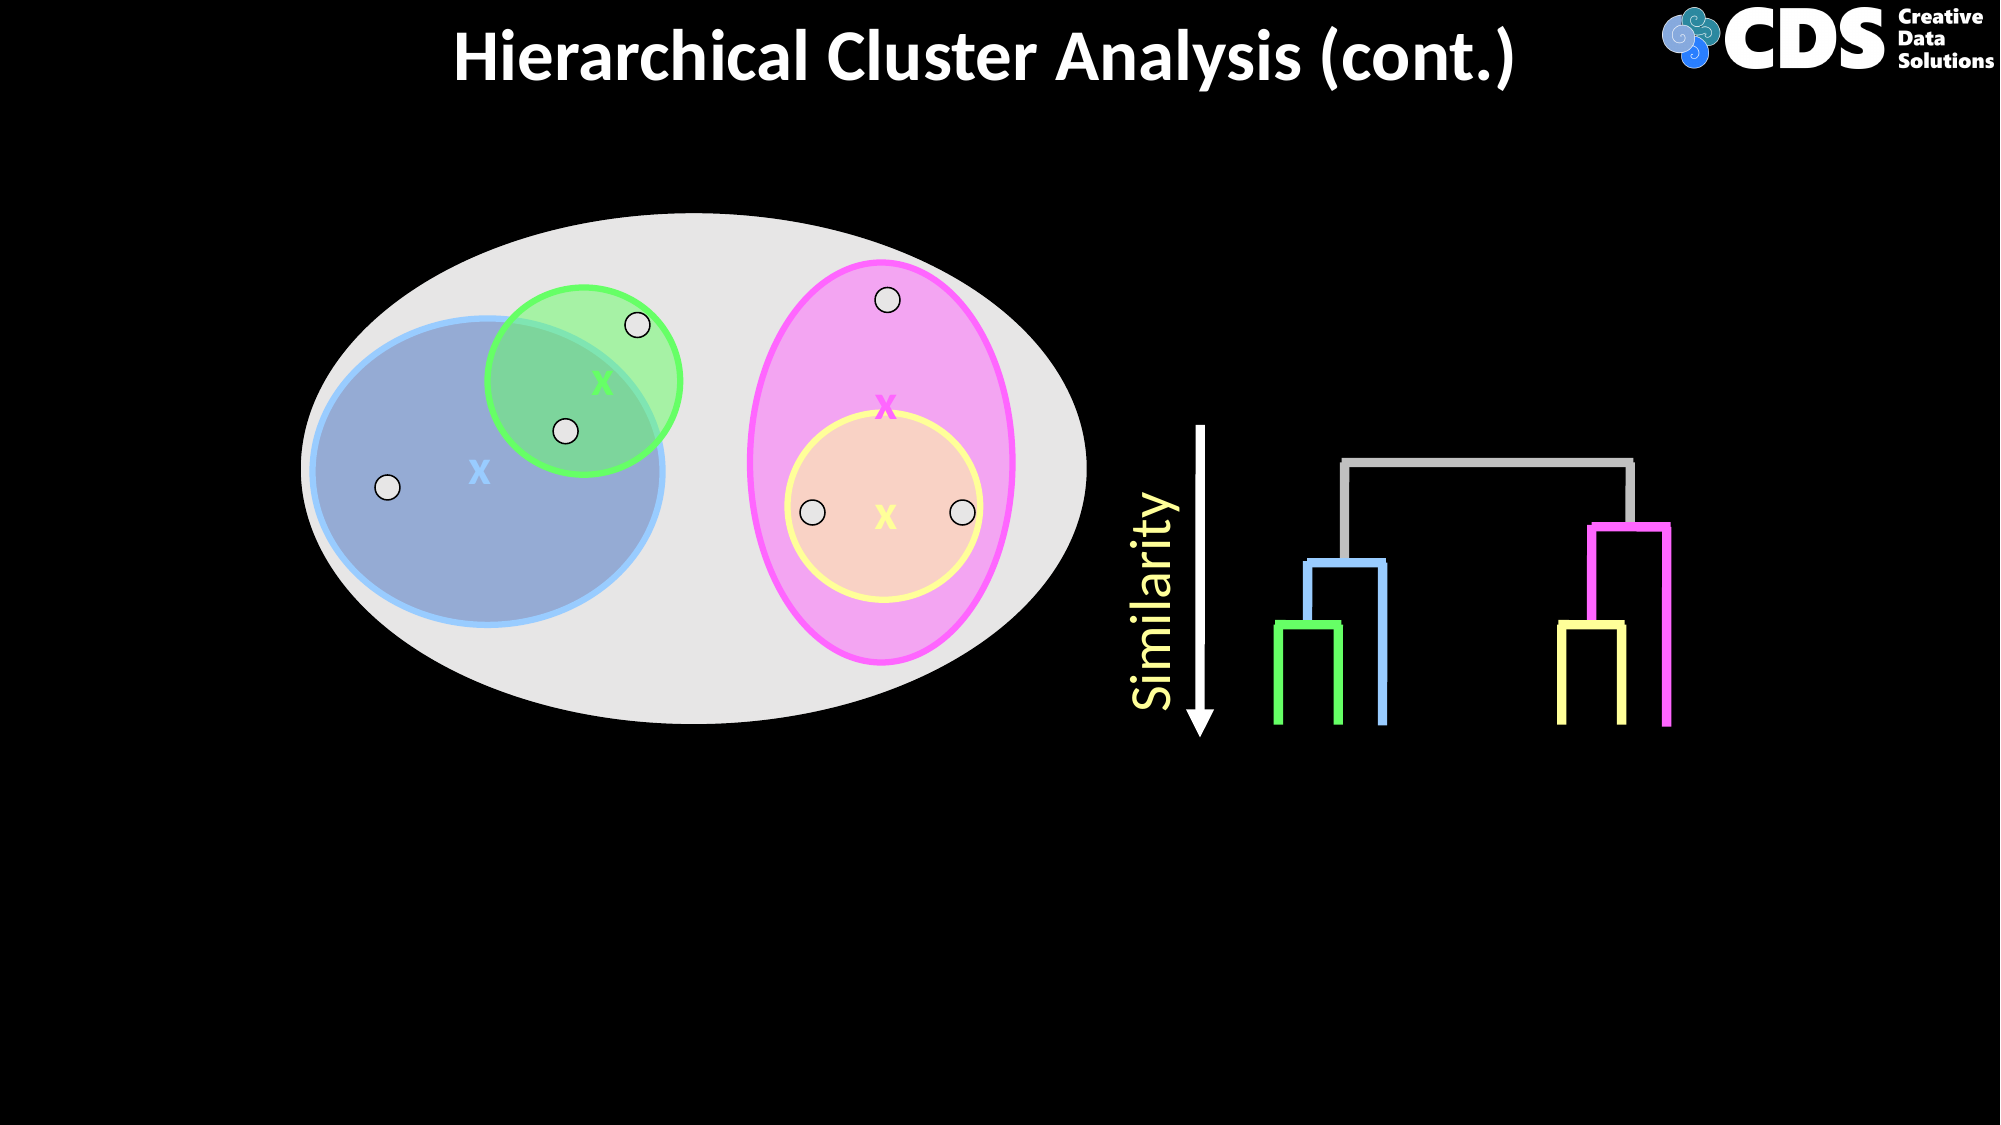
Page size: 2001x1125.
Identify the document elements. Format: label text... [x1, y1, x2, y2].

text_box Hierarchical Cluster Analysis (cont.) [255, 0, 1533, 103]
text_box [749, 262, 1671, 727]
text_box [299, 212, 1634, 738]
picture [1662, 7, 1994, 69]
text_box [312, 318, 1386, 726]
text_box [487, 287, 1342, 725]
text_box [787, 412, 1625, 725]
